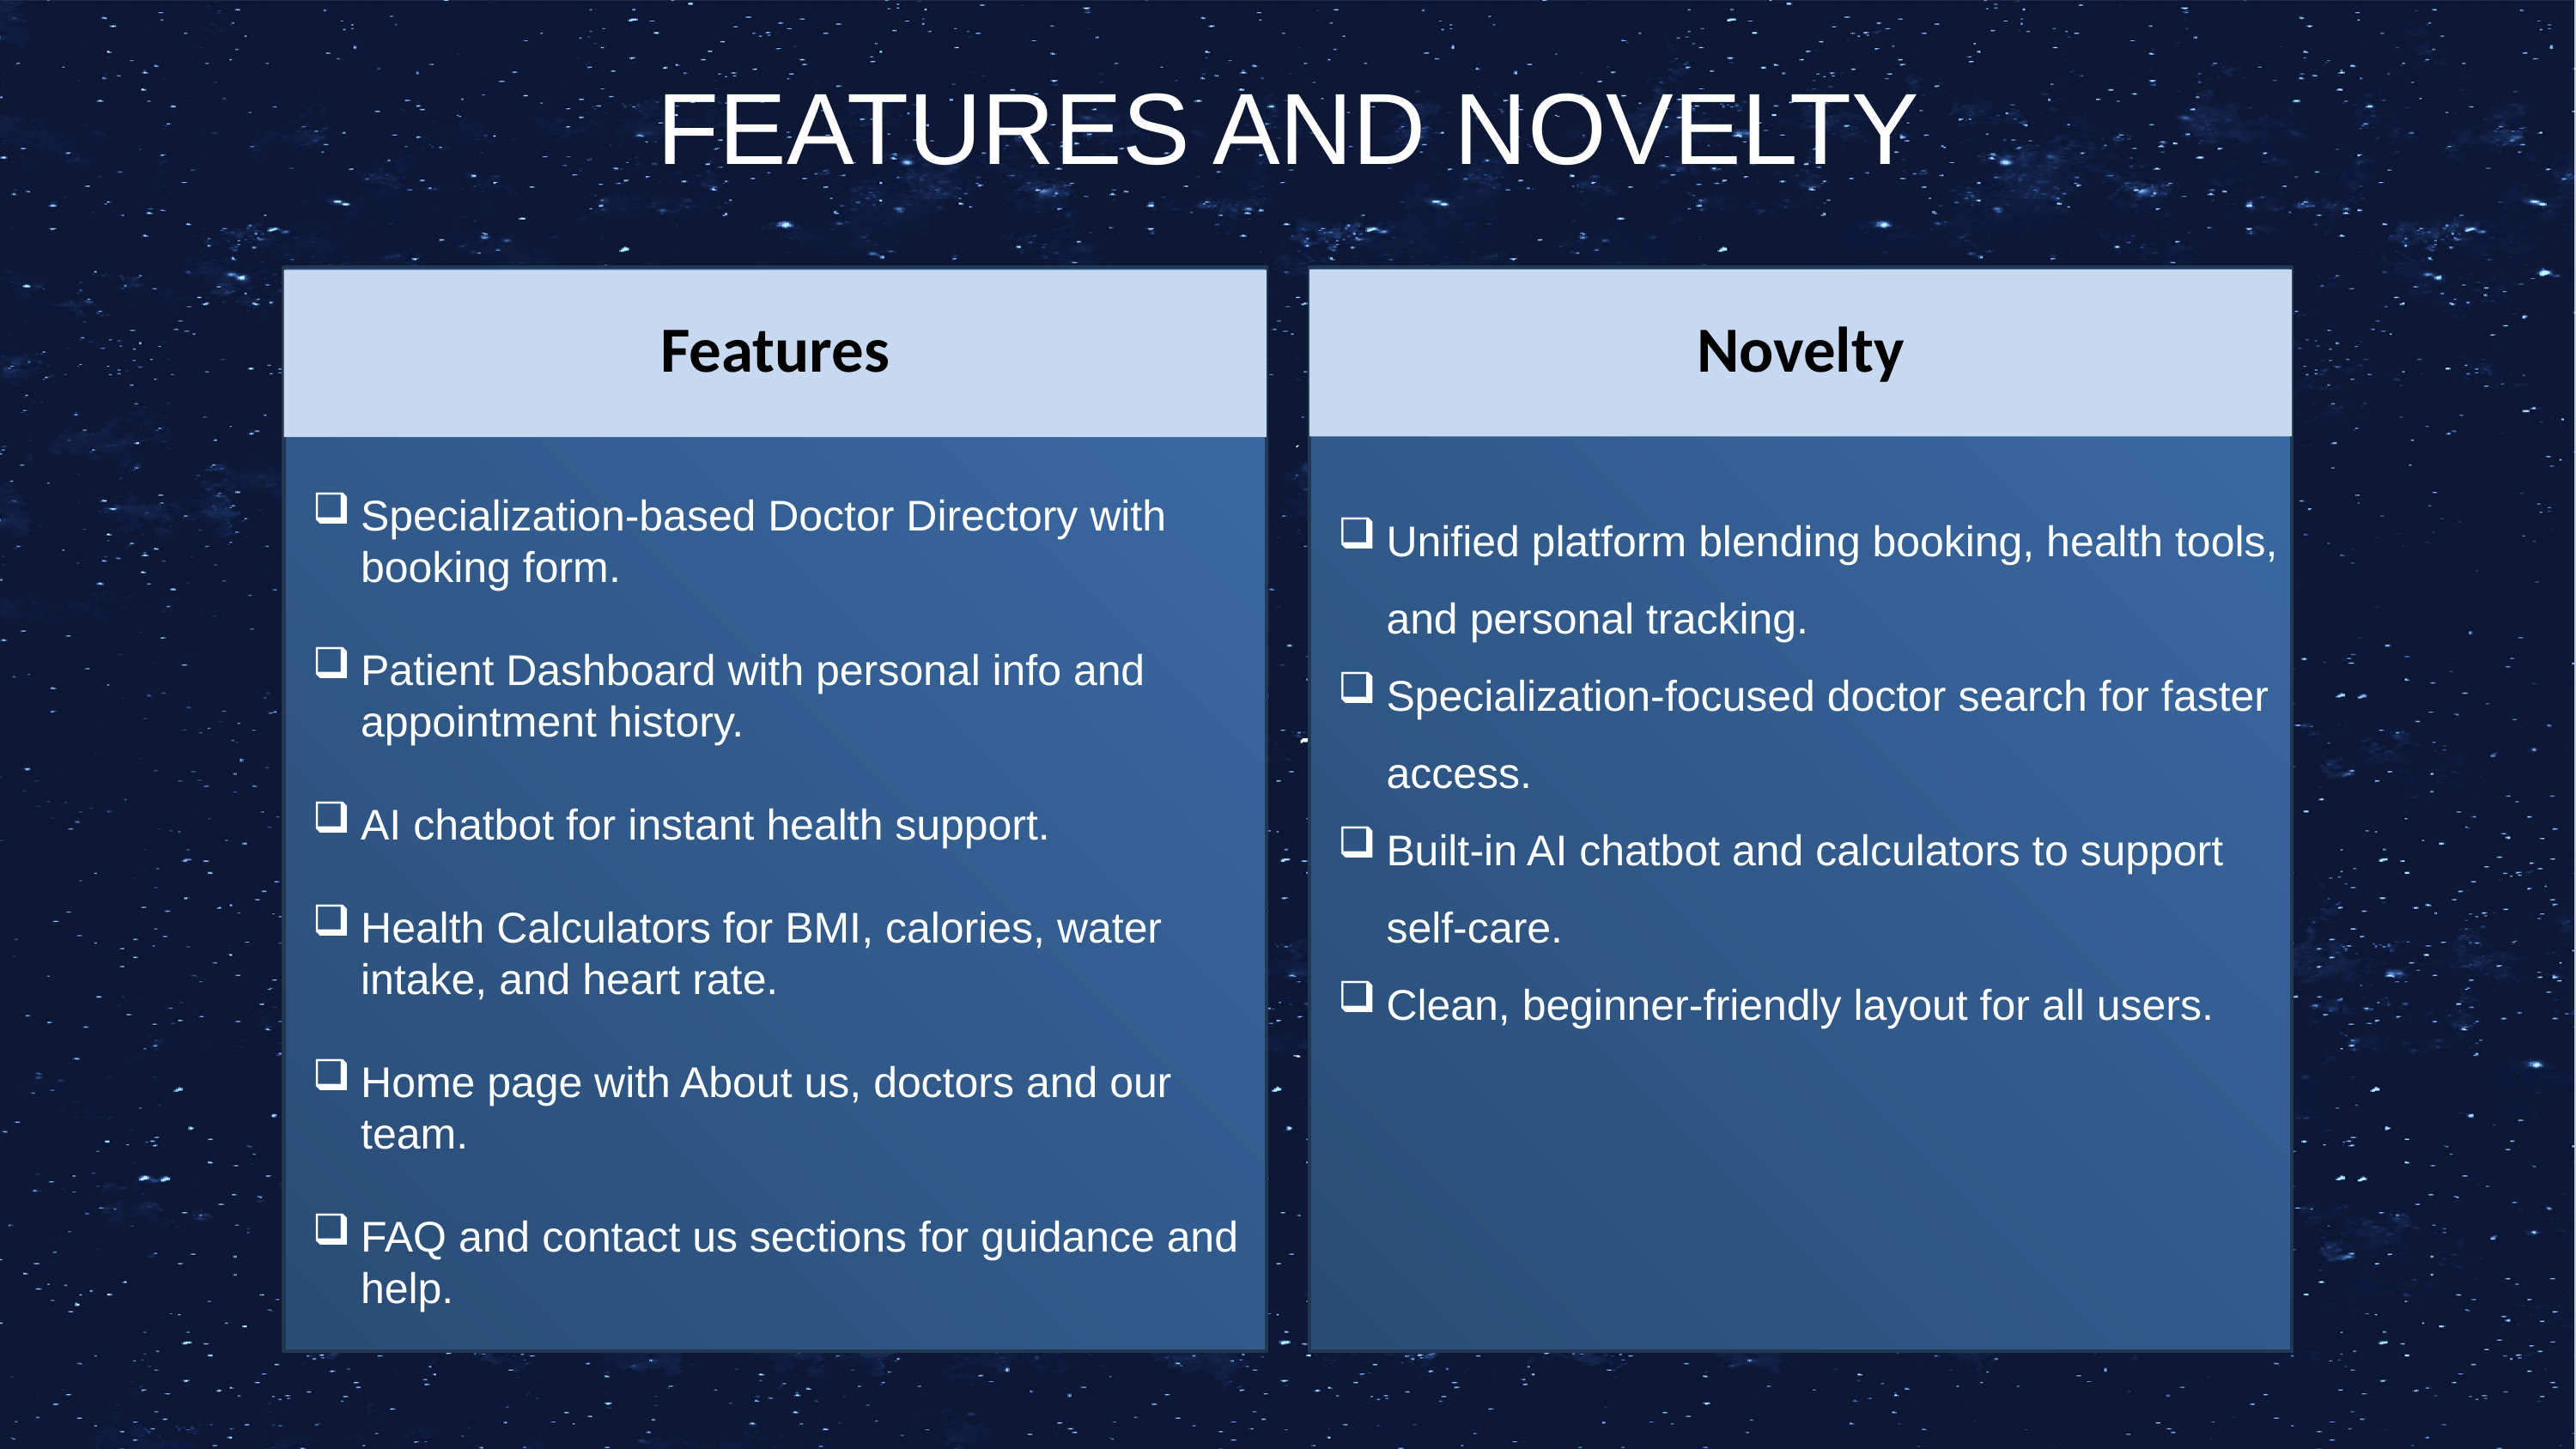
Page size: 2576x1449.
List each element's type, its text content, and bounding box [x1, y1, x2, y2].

text_box [1308, 438, 2293, 1353]
text_box [282, 439, 1268, 1353]
text_box FEATURES AND NOVELTY [645, 52, 1931, 185]
text_box [0, 0, 2576, 1449]
text_box [282, 268, 1268, 439]
text_box [1308, 268, 2293, 438]
picture [727, 437, 1848, 1064]
text_box Specialization-based Doctor Directory with booking form. Patient Dashboard with personal info and appointment history. AI chatbot for instant health support. Health Calculators for BMI, calories, water intake, and heart rate. Home page with About us, doctors and our team. FAQ and contact us sections for guidance and help. [300, 482, 1267, 1319]
text_box Novelty [1416, 300, 2185, 391]
text_box Unified platform blending booking, health tools, and personal tracking. Specialization-focused doctor search for faster access. Built-in AI chatbot and calculators to support self-care. Clean, beginner-friendly layout for all users. [1851, 481, 2293, 1035]
text_box Features [391, 300, 1160, 391]
